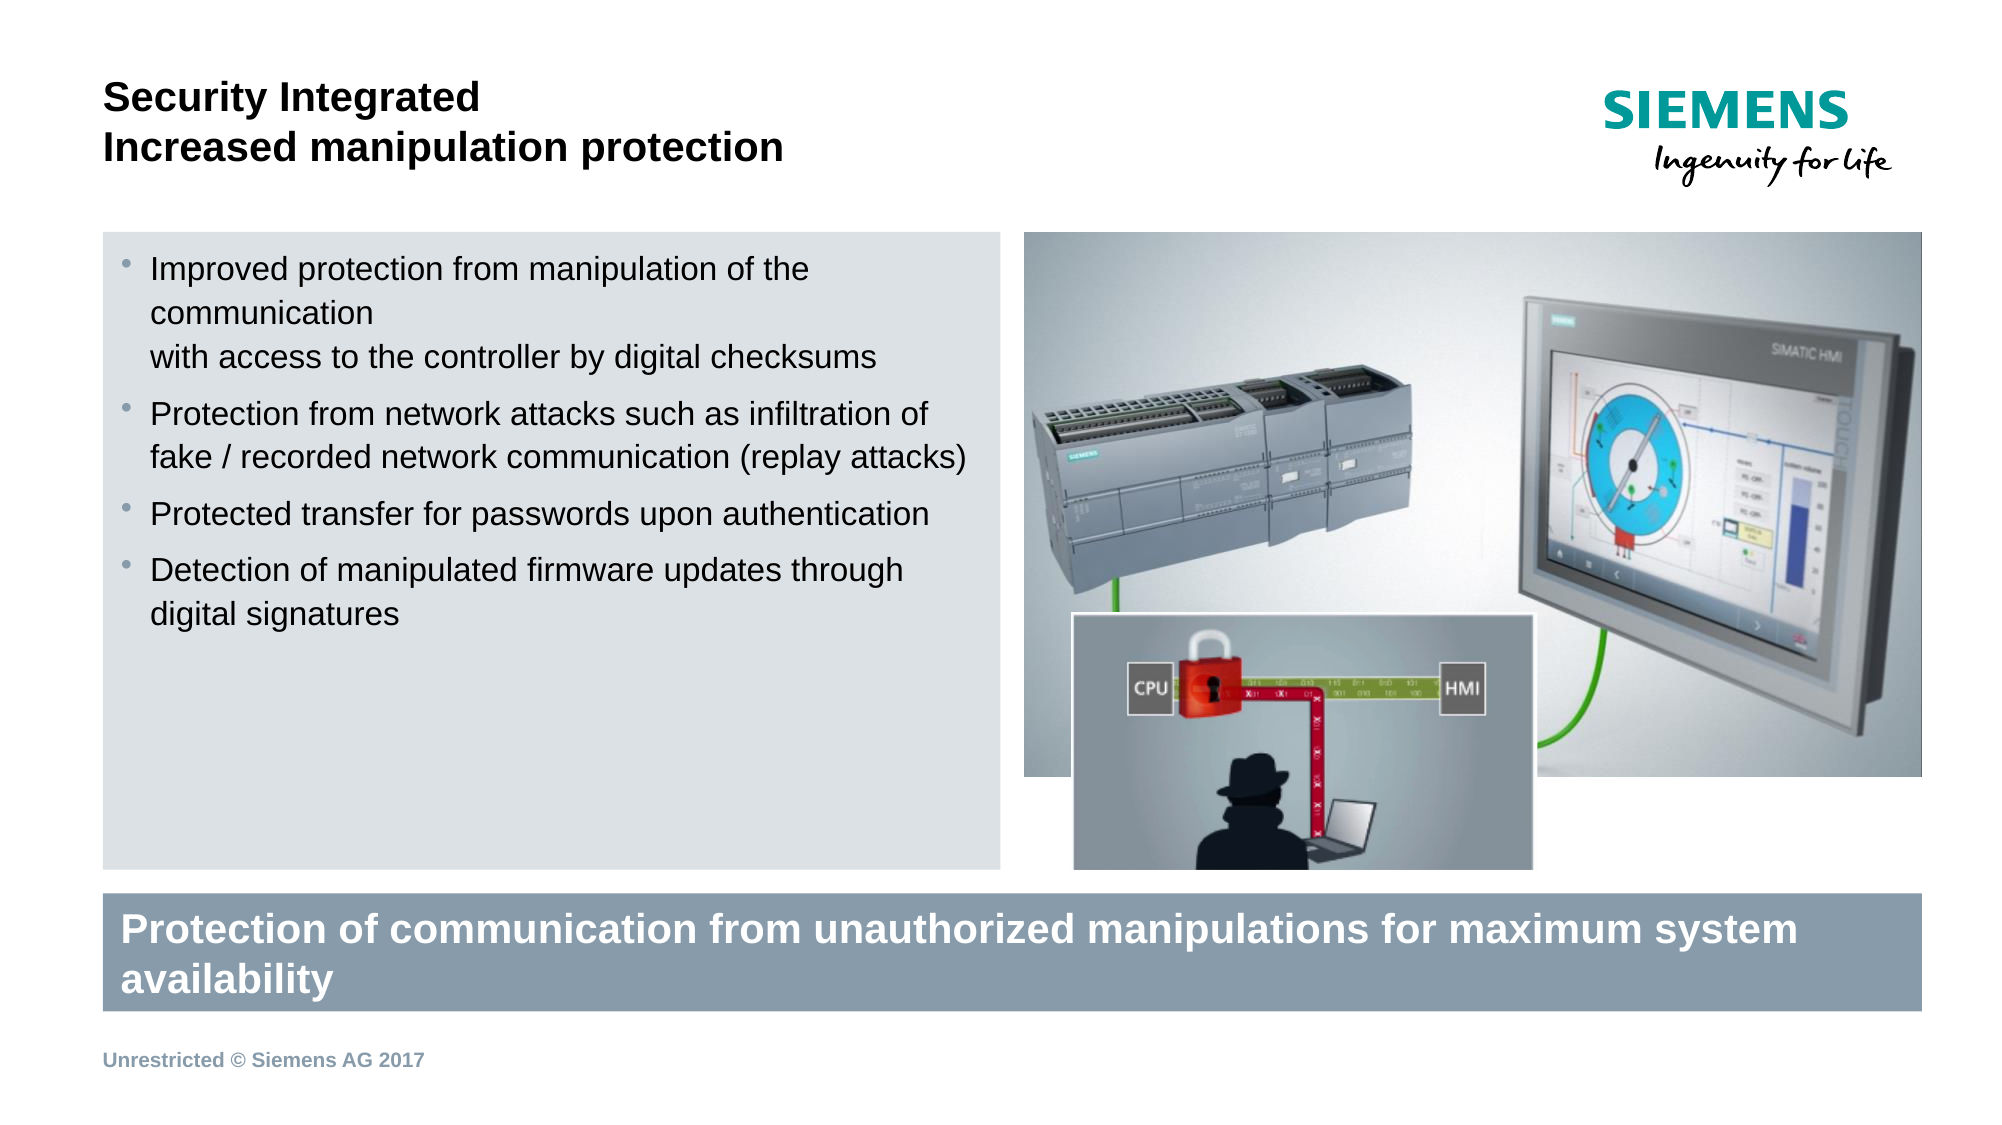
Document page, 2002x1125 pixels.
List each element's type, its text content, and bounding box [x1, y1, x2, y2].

text_box Protection of communication from unauthorized manipulations for maximum system availability [102, 893, 1922, 1012]
list Improved protection from manipulation of the communication with access to the controller by digital checksums Protection from network attacks such as infiltration of fake / recorded network communication (replay attacks) Protected transfer for passwords upon authentication Detection of manipulated firmware updates through digital signatures [102, 231, 1001, 870]
title Security Integrated Increased manipulation protection [102, 68, 1450, 209]
picture [1023, 231, 1923, 870]
